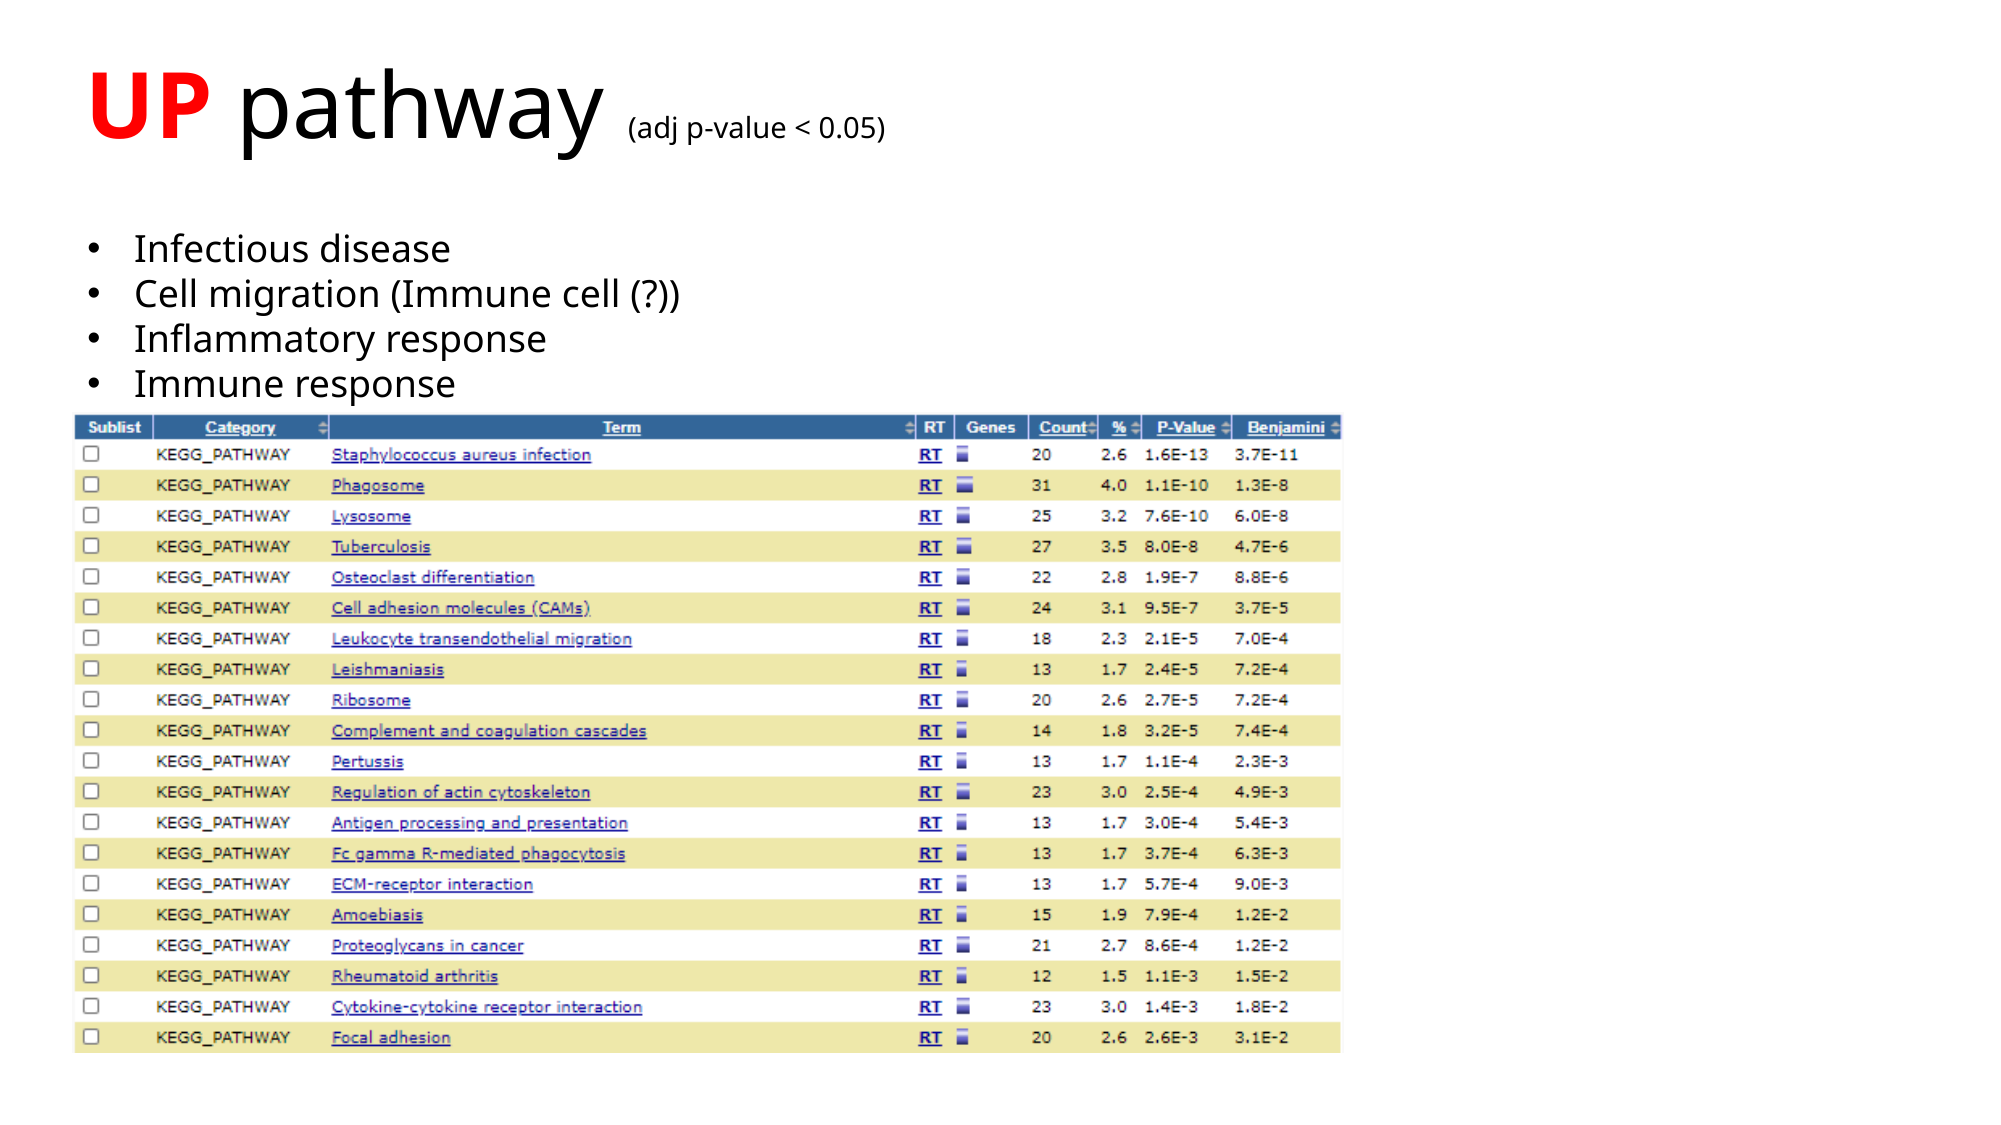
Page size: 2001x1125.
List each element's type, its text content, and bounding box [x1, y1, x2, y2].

text_box UP pathway (adj p-value < 0.05) [70, 0, 1972, 218]
picture [72, 412, 1345, 1053]
text_box Infectious disease Cell migration (Immune cell (?)) Inflammatory response Immune response [72, 217, 1073, 412]
